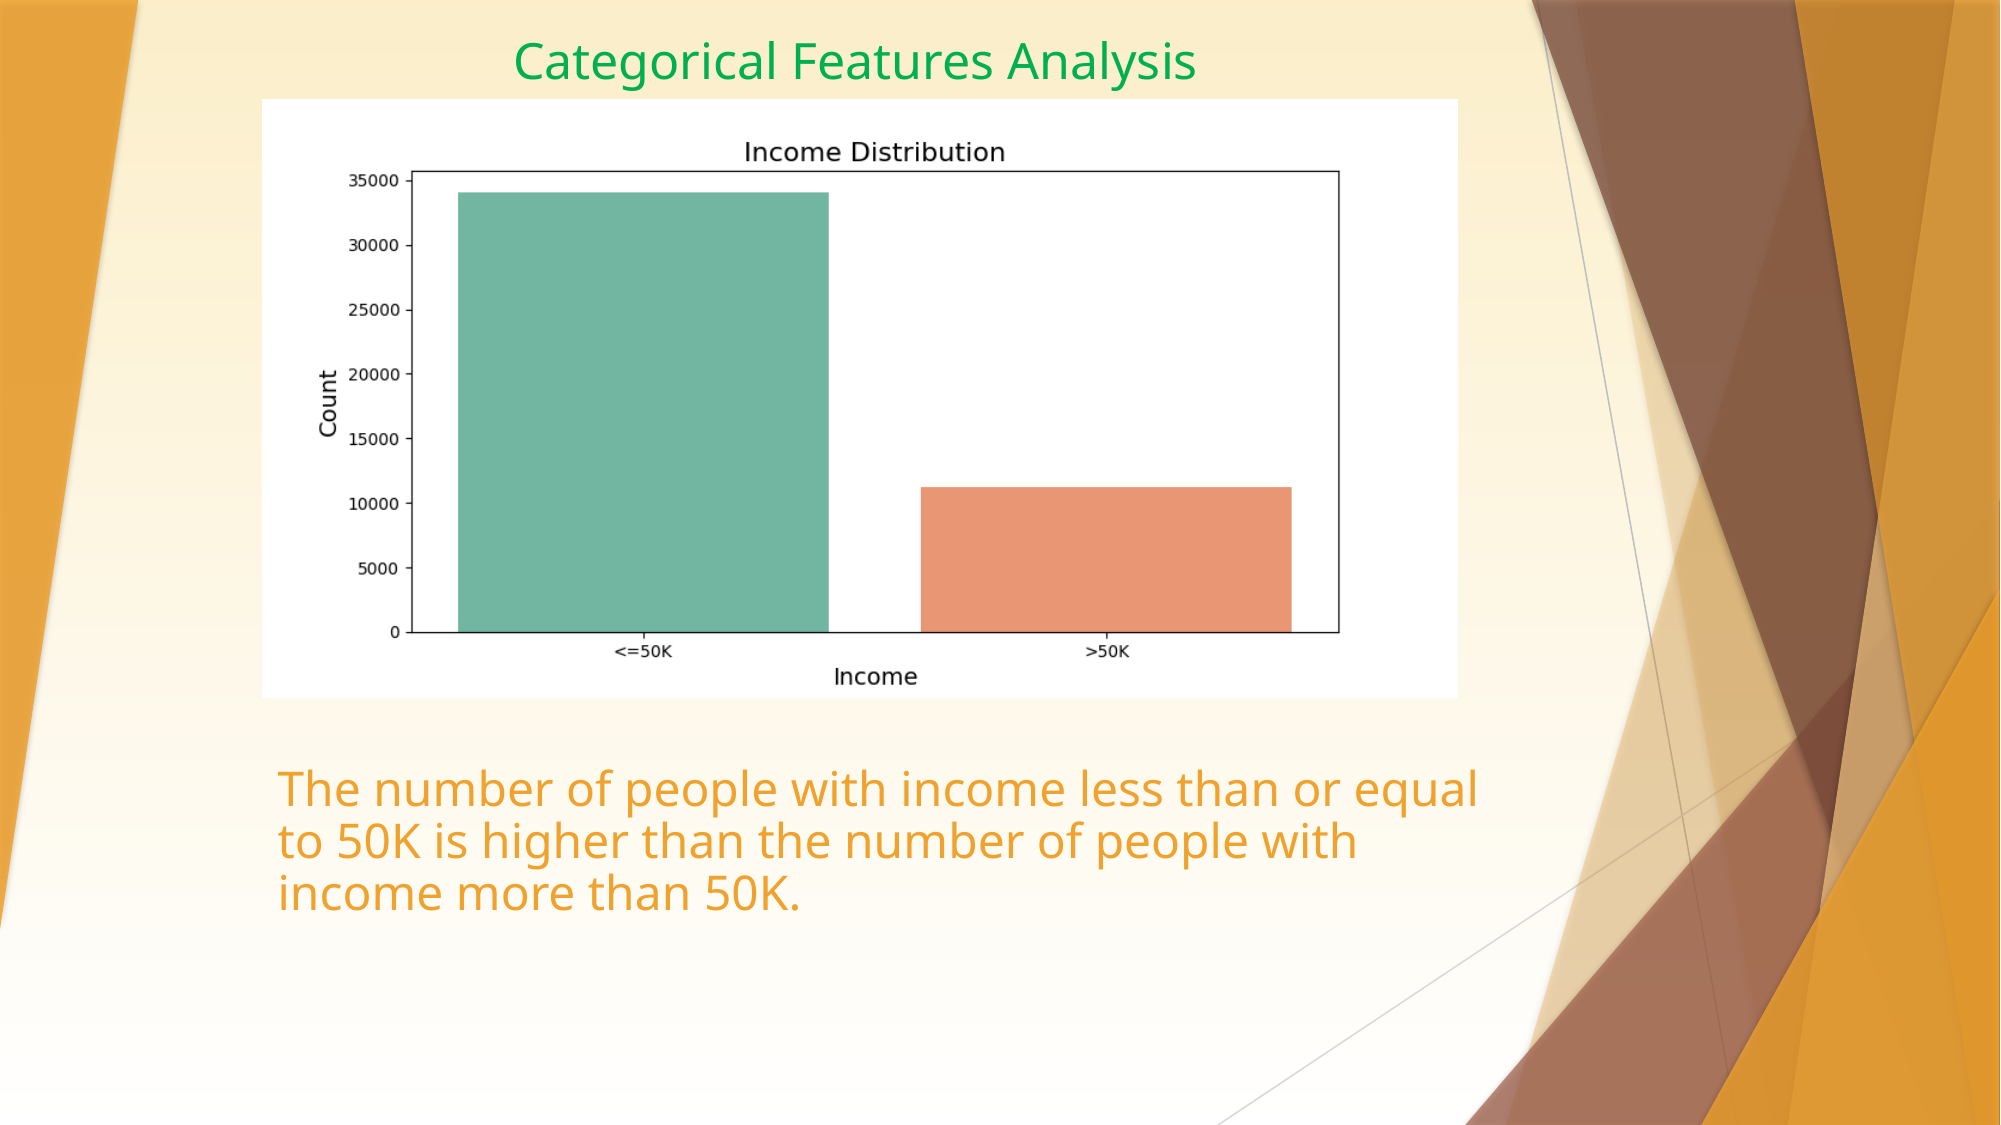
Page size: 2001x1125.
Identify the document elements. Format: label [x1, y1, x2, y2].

text_box [0, 0, 2000, 1125]
list [261, 99, 1458, 698]
